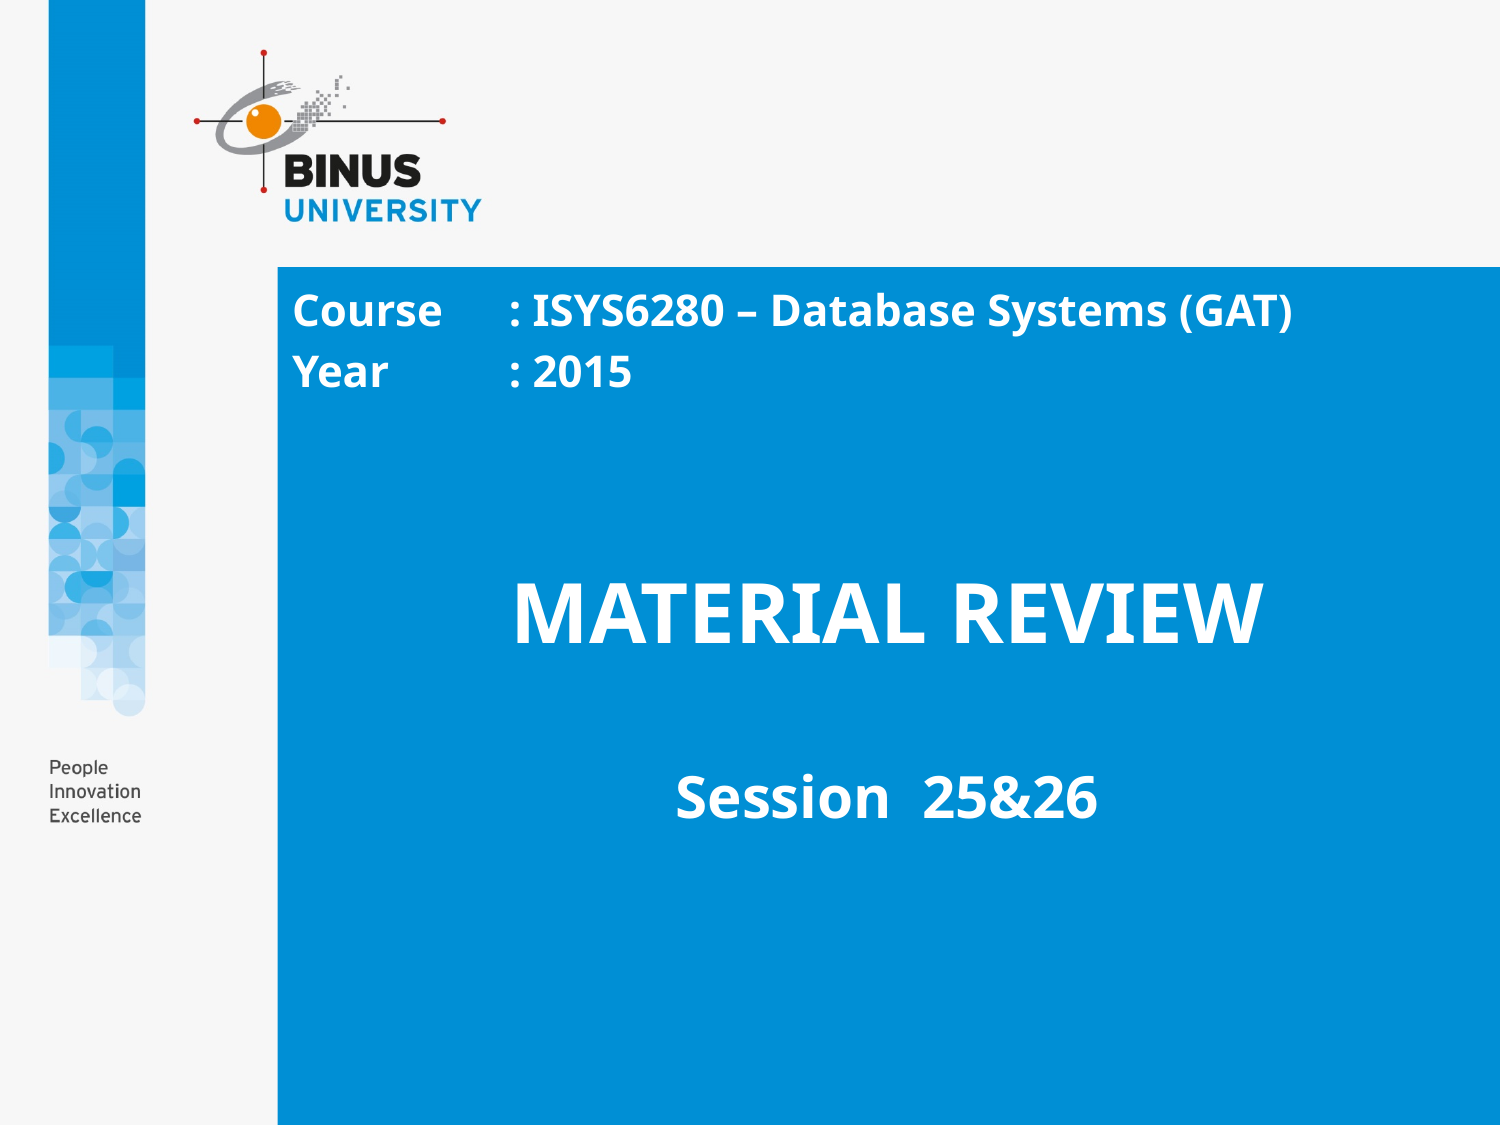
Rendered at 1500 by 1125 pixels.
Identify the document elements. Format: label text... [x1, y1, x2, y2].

picture [0, 0, 1500, 845]
text_box Course : ISYS6280 – Database Systems (GAT) Year : 2015 [277, 275, 1500, 429]
title MATERIAL REVIEW Session 25&26 [275, 500, 1500, 892]
